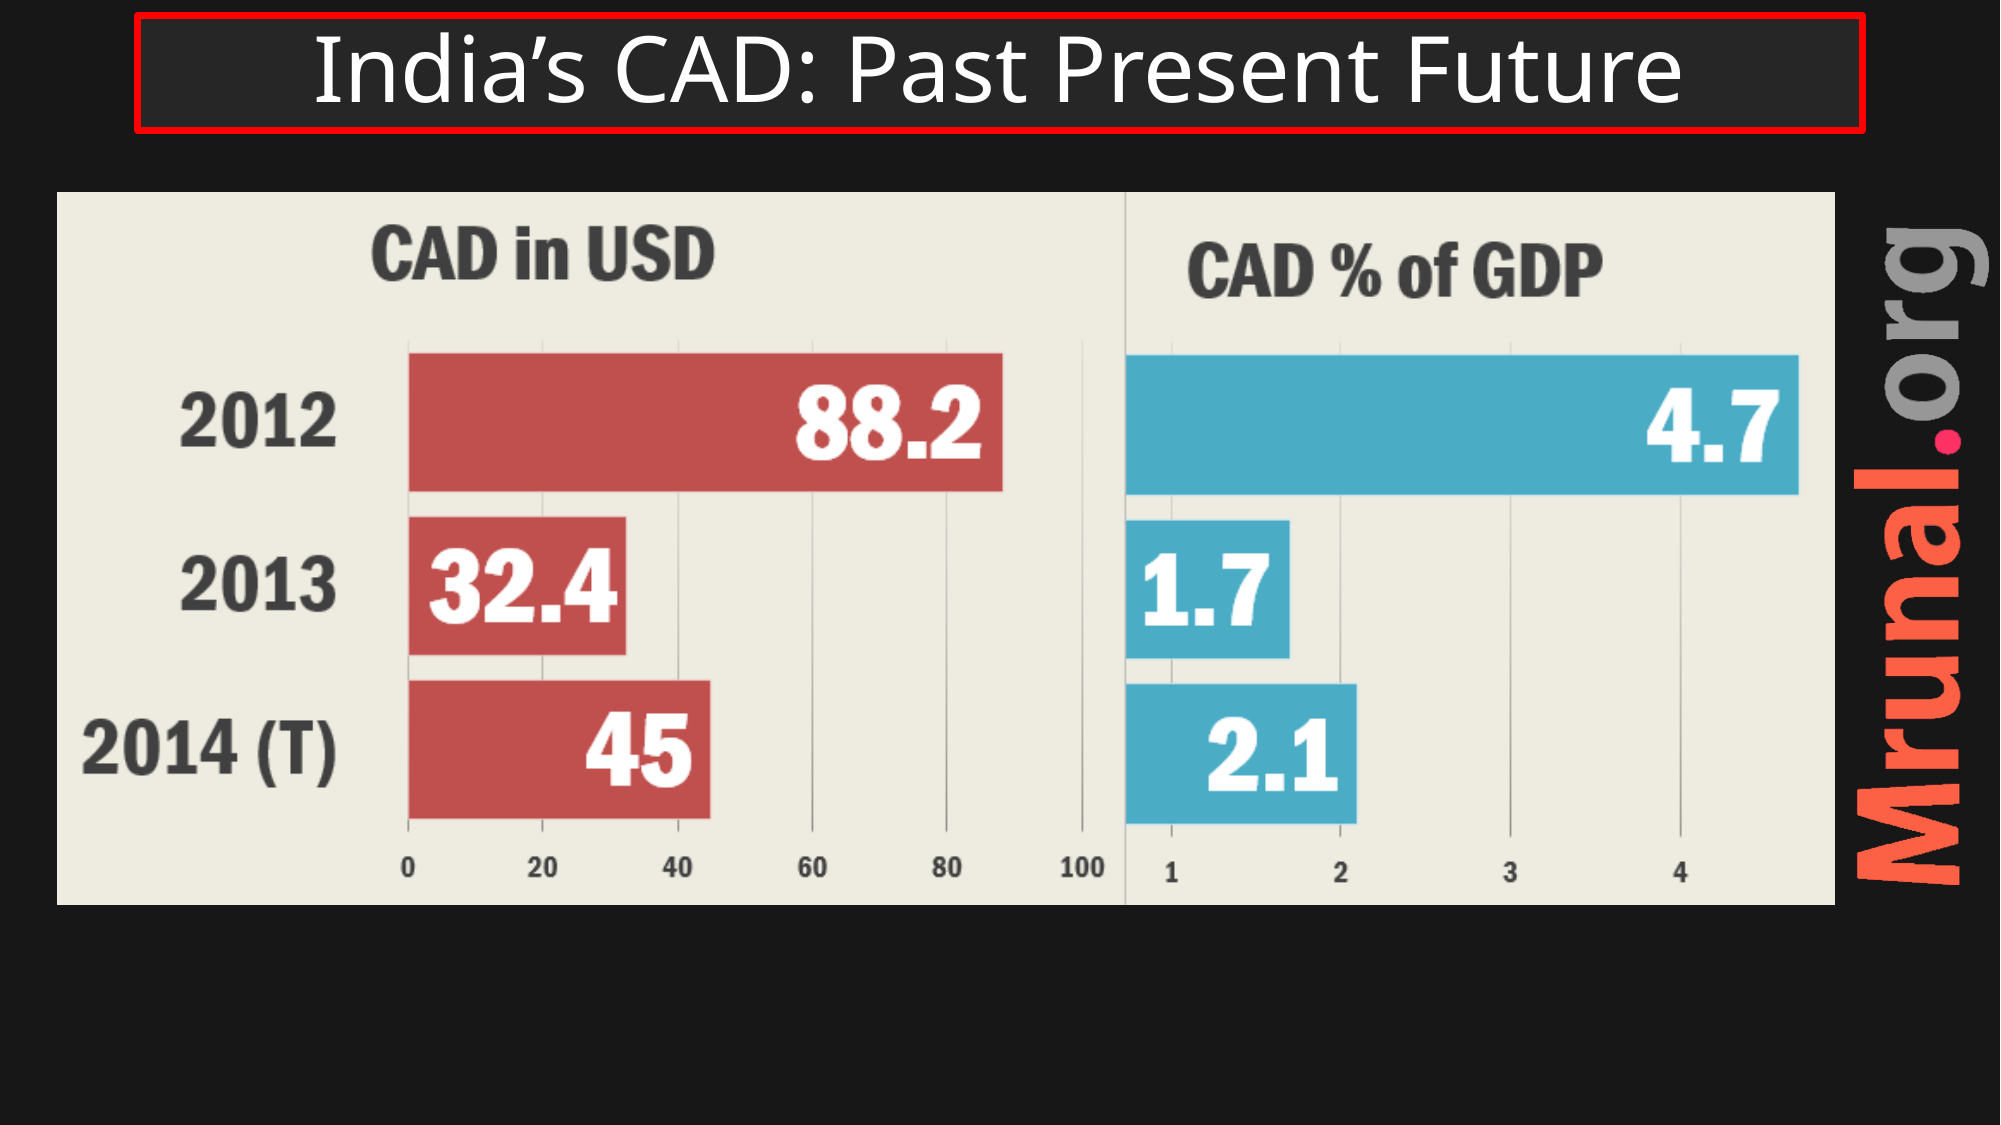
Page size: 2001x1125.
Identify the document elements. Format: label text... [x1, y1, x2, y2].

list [57, 192, 1835, 905]
picture [1835, 223, 2000, 894]
title India’s CAD: Past Present Future [134, 12, 1866, 134]
